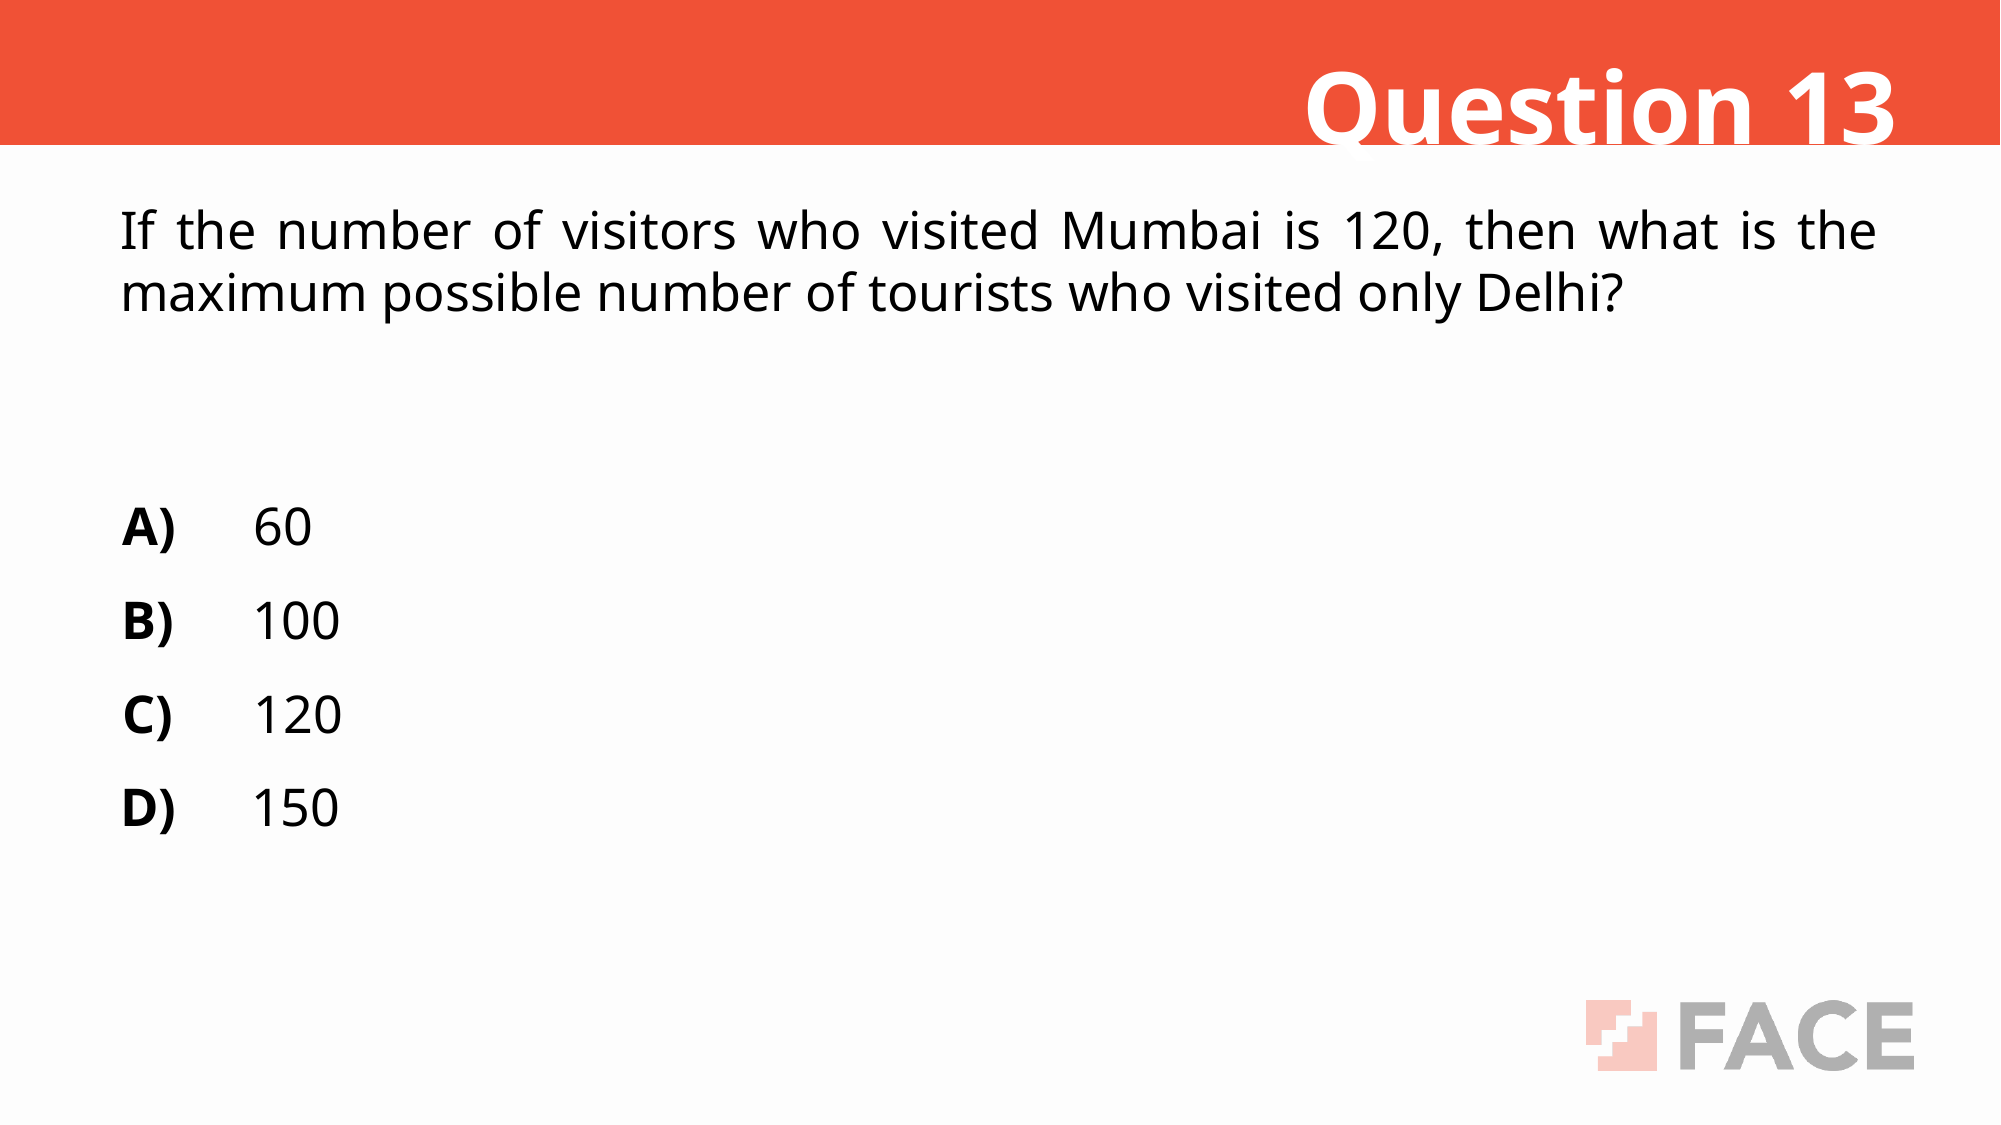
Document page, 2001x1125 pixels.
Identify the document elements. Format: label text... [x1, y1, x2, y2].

text_box 150 [236, 735, 1893, 845]
text_box 60 [238, 454, 1896, 564]
text_box 120 [238, 643, 1896, 752]
picture [1586, 1000, 1914, 1072]
text_box B) [106, 548, 221, 658]
text_box [0, 0, 2000, 147]
text_box If the number of visitors who visited Mumbai is 120, then what is the maximum possible number of tourists who visited only Delhi? [105, 189, 1895, 330]
text_box C) [107, 643, 223, 752]
text_box 100 [237, 548, 1894, 658]
text_box D) [105, 735, 220, 845]
text_box Question 13 [638, 37, 1914, 173]
text_box A) [107, 454, 223, 564]
